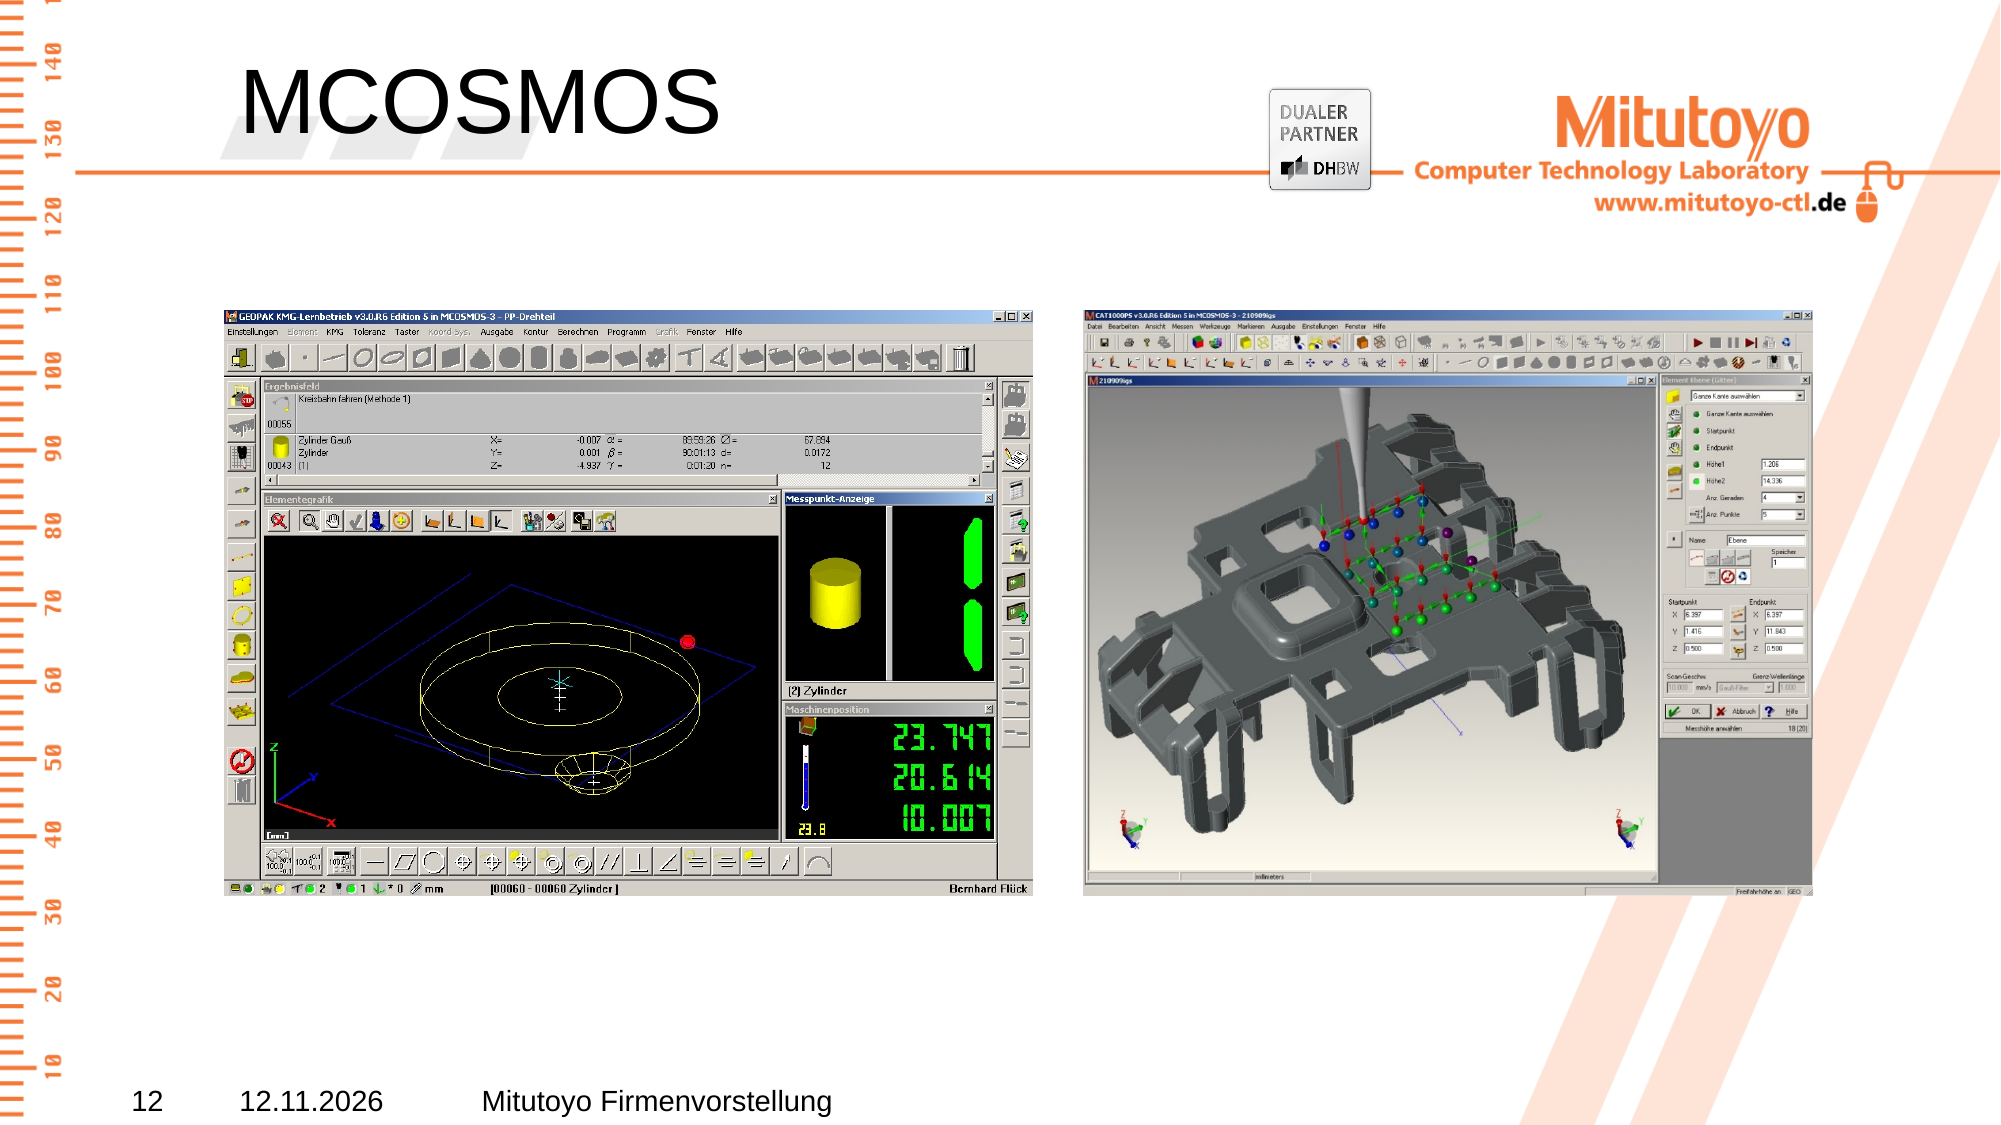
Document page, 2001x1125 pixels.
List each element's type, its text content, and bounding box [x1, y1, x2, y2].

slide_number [224, 1046, 449, 1125]
title MCOSMOS [224, 38, 1250, 160]
footer Mitutoyo Firmenvorstellung [466, 1046, 1251, 1125]
picture [0, 0, 2001, 1125]
slide_number 12 [116, 1046, 206, 1125]
